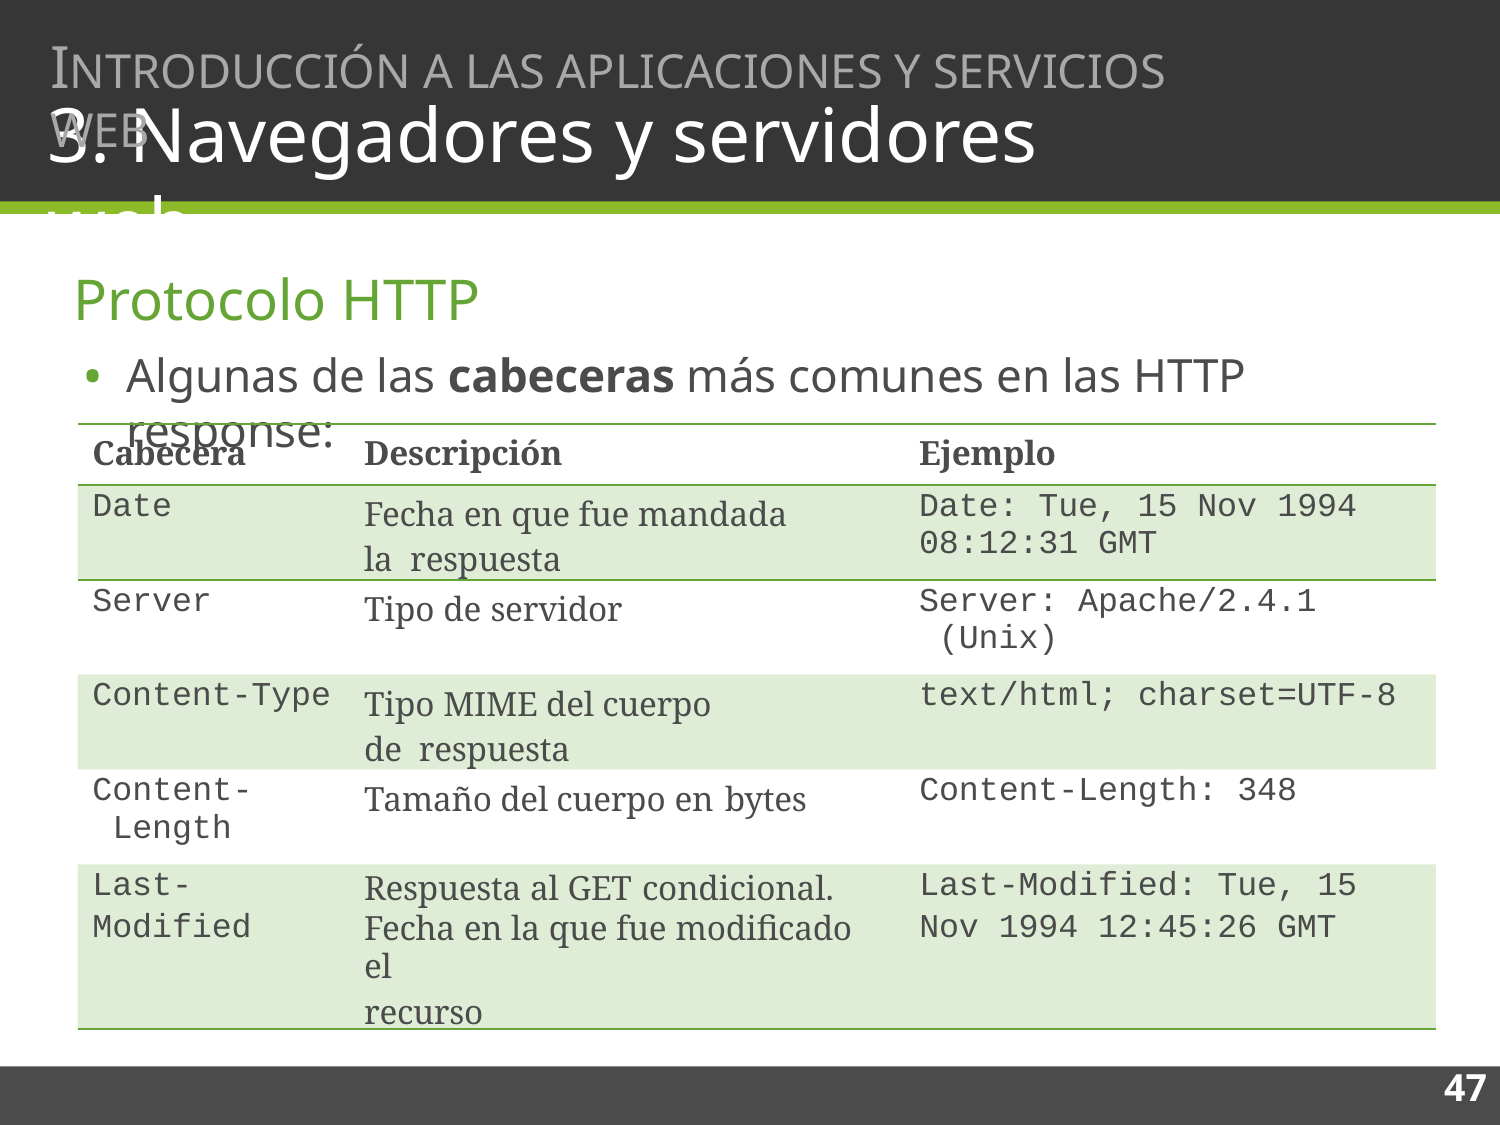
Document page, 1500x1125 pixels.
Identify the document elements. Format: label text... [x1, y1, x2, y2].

table_cell Server [78, 581, 348, 674]
table_cell text/html; charset=UTF-8 [887, 674, 1436, 769]
table_header Descripción [348, 425, 887, 484]
title INTRODUCCIÓN A LAS APLICACIONES Y SERVICIOS WEB [48, 28, 1193, 219]
table_cell Date [78, 486, 348, 579]
table_header Cabecera [78, 425, 348, 484]
table_cell Date: Tue, 15 Nov 1994 08:12:31 GMT [887, 486, 1436, 579]
table_cell Fecha en que fue mandada la respuesta [348, 486, 887, 579]
table_cell Tipo MIME del cuerpo de respuesta [348, 674, 887, 769]
text_box 3. Navegadores y servidores web [45, 85, 1059, 268]
table_cell Server: Apache/2.4.1 (Unix) [887, 581, 1436, 674]
text_box Protocolo HTTP Algunas de las cabeceras más comunes en las HTTP response: [71, 242, 1299, 457]
table_cell Nov 1994 12:45:26 GMT [887, 912, 1436, 1028]
table_cell Tipo de servidor [348, 581, 887, 674]
table_cell Respuesta al GET condicional. [348, 864, 887, 912]
table_header Ejemplo [887, 425, 1436, 484]
table_cell Content-Length: 348 [887, 769, 1436, 864]
table_cell Fecha en la que fue modificado el recurso [348, 912, 887, 1028]
table_cell Content- Length [78, 769, 348, 864]
table_cell Modified [78, 912, 348, 1028]
table_cell Last- [78, 864, 348, 912]
table_cell Content-Type [78, 674, 348, 769]
table_cell Tamaño del cuerpo en bytes [348, 769, 887, 864]
table_cell Last-Modified: Tue, 15 [887, 864, 1436, 912]
slide_number 47 [1440, 1077, 1489, 1125]
